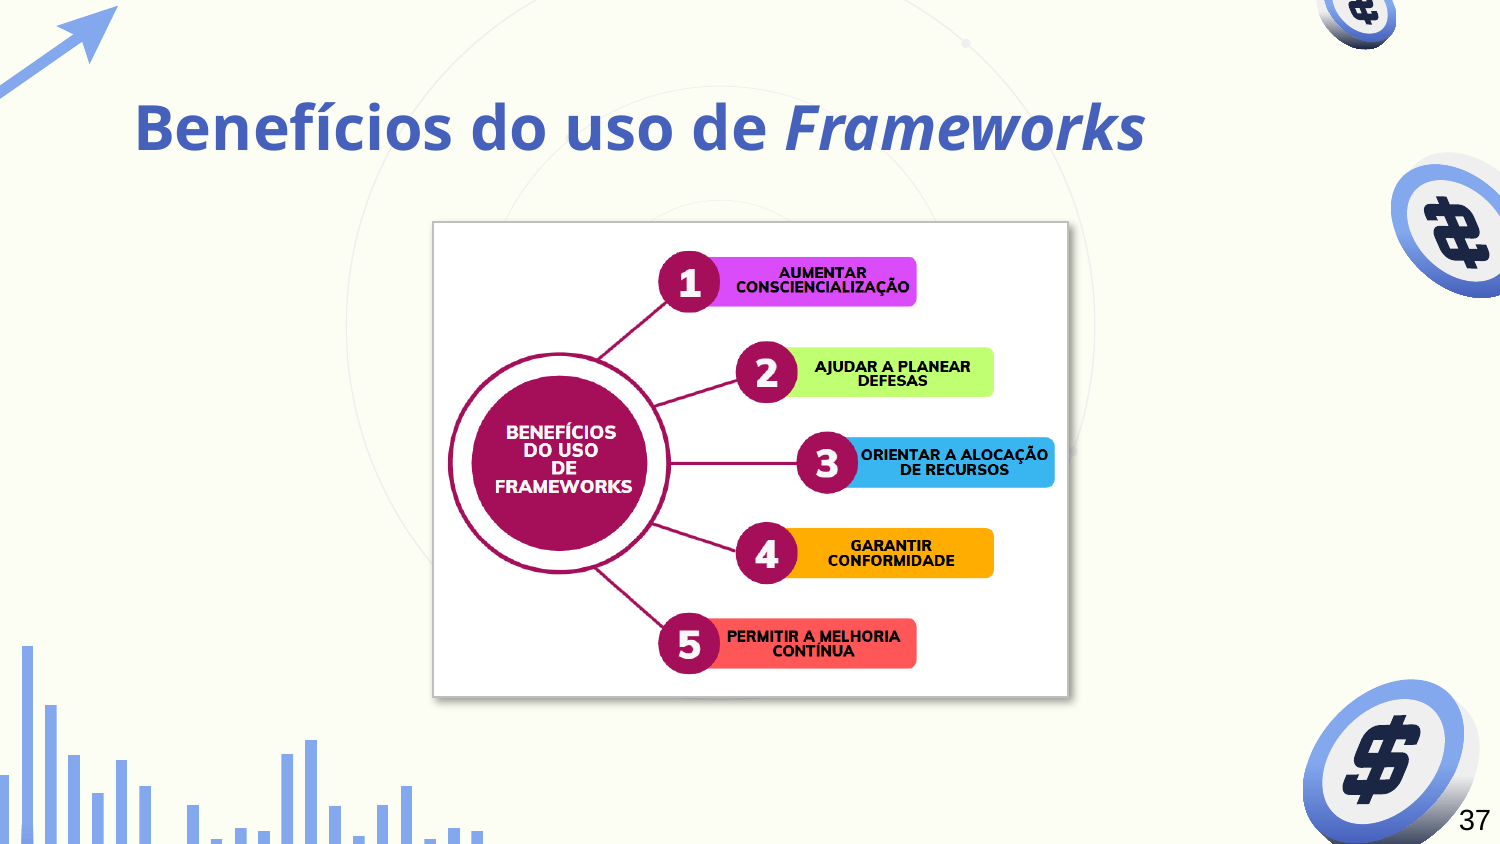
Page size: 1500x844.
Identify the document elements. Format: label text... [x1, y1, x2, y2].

text_box 37 [1443, 793, 1500, 844]
picture [433, 223, 1067, 697]
title Benefícios do uso de Frameworks [118, 72, 1382, 167]
